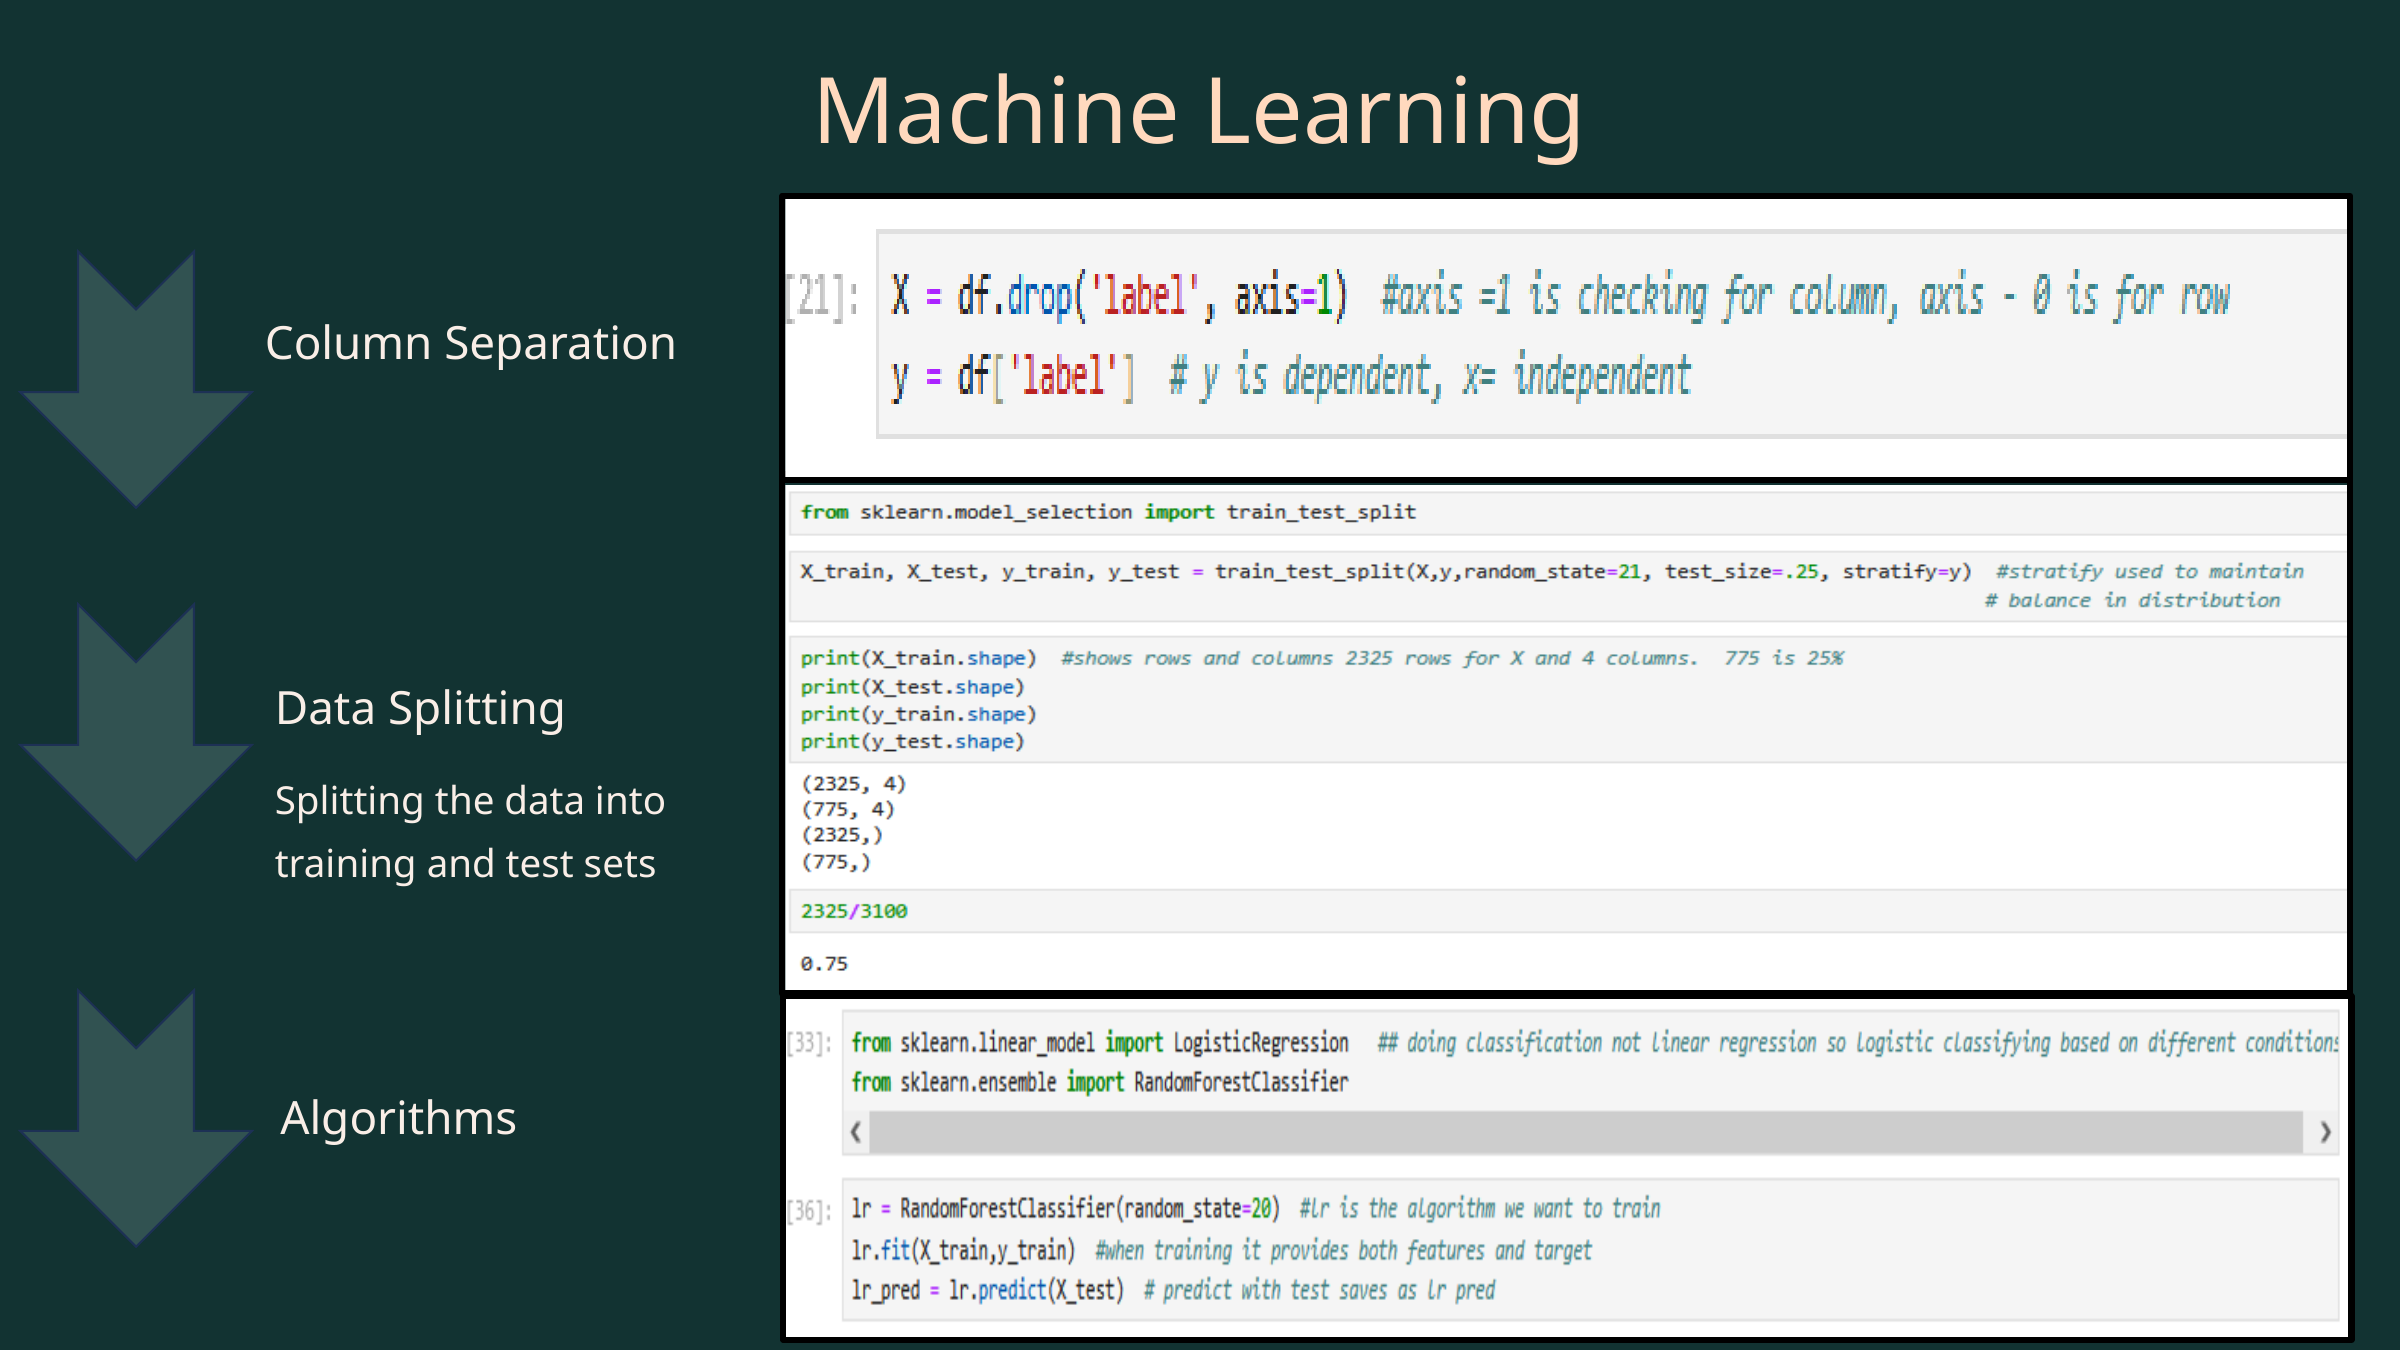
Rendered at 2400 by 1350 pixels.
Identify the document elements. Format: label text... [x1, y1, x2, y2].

text_box Algorithms [280, 1086, 743, 1145]
text_box Data Splitting [274, 676, 737, 735]
picture [785, 198, 2348, 991]
text_box Machine Learning [785, 47, 1615, 163]
text_box [17, 987, 255, 1249]
text_box Splitting the data into training and test sets [274, 760, 743, 886]
text_box Column Separation [264, 311, 727, 370]
text_box [17, 601, 255, 863]
text_box [17, 249, 255, 510]
picture [786, 998, 2349, 1337]
